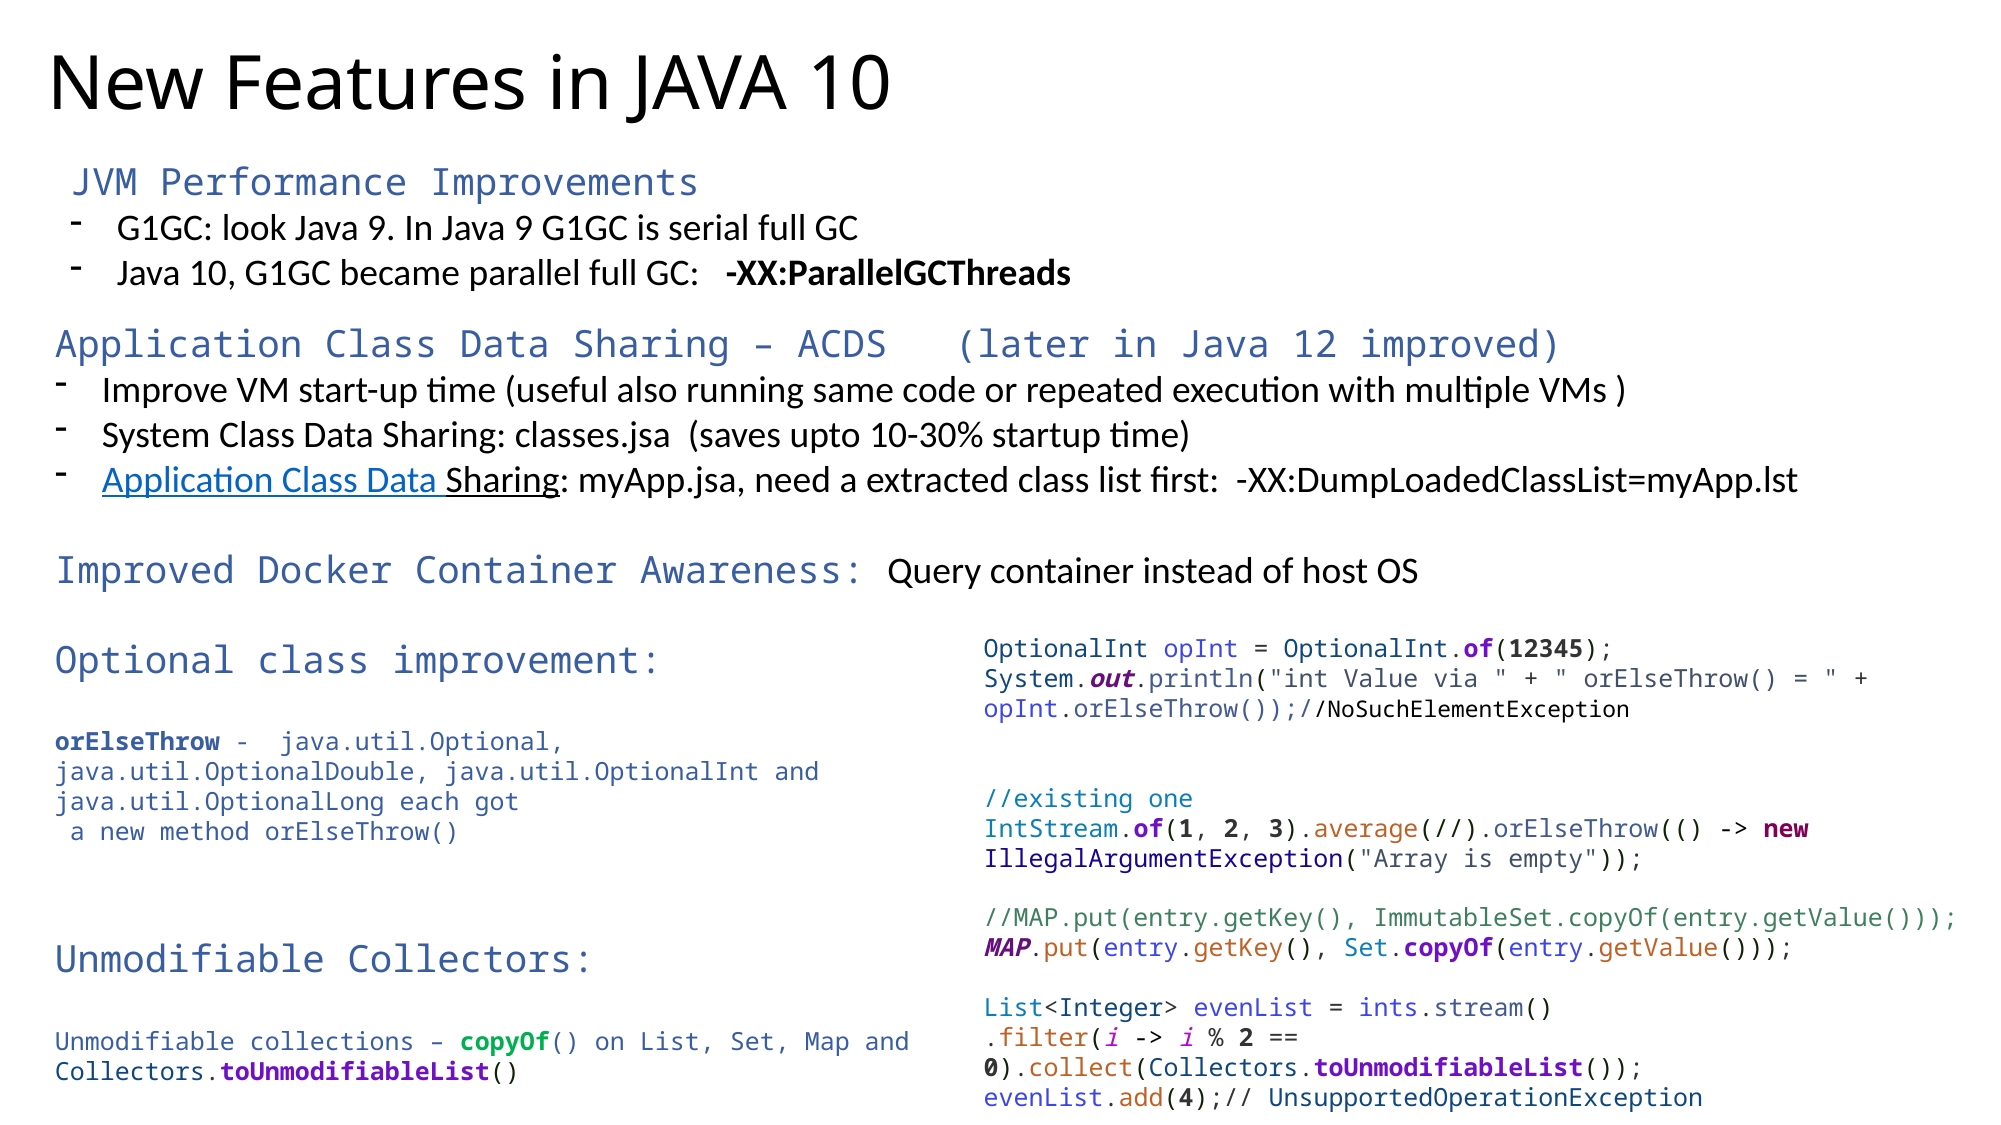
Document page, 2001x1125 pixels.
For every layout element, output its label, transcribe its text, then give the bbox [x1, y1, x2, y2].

text_box New Features in JAVA 10 [0, 0, 961, 134]
text_box JVM Performance Improvements G1GC: look Java 9. In Java 9 G1GC is serial full GC Java 10, G1GC became parallel full GC: -XX:ParallelGCThreads [55, 150, 1883, 391]
text_box Optional class improvement: orElseThrow - java.util.Optional, java.util.OptionalDouble, java.util.OptionalInt and java.util.OptionalLong each got a new method orElseThrow() Unmodifiable Collectors: Unmodifiable collections – copyOf() on List, Set, Map and Collectors.toUnmodifiableList() [40, 628, 943, 1093]
text_box Application Class Data Sharing – ACDS (later in Java 12 improved) Improve VM start-up time (useful also running same code or repeated execution with multiple VMs ) System Class Data Sharing: classes.jsa (saves upto 10-30% startup time) Application Class Data Sharing: myApp.jsa, need a extracted class list first: -XX:DumpLoadedClassList=myApp.lst [40, 312, 1868, 507]
text_box OptionalInt opInt = OptionalInt.of(12345); System.out.println("int Value via " + " orElseThrow() = " + opInt.orElseThrow());//NoSuchElementException //existing one IntStream.of(1, 2, 3).average(//).orElseThrow(() -> new IllegalArgumentException("Array is empty")); //MAP.put(entry.getKey(), ImmutableSet.copyOf(entry.getValue())); MAP.put(entry.getKey(), Set.copyOf(entry.getValue())); List<Integer> evenList = ints.stream() .filter(i -> i % 2 == 0).collect(Collectors.toUnmodifiableList()); evenList.add(4);// UnsupportedOperationException [968, 625, 1982, 1119]
text_box Improved Docker Container Awareness: Query container instead of host OS [40, 538, 1868, 598]
